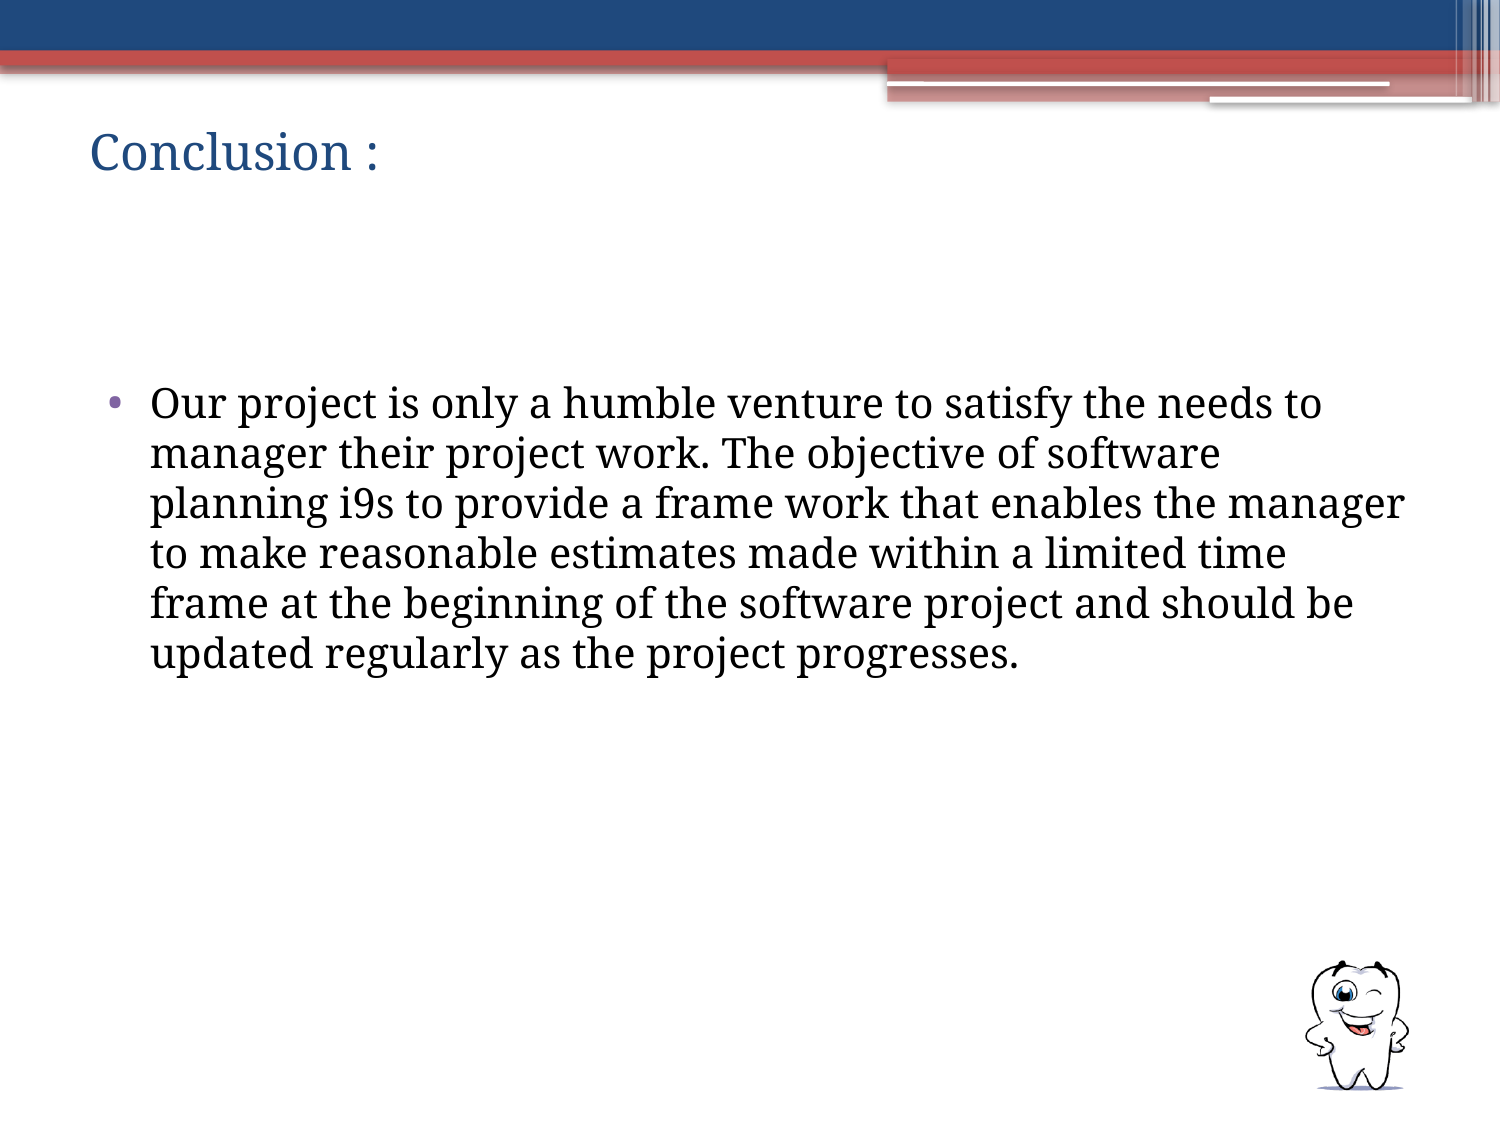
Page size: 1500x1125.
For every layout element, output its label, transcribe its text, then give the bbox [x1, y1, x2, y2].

list Our project is only a humble venture to satisfy the needs to manager their project work. The objective of software planning i9s to provide a frame work that enables the manager to make reasonable estimates made within a limited time frame at the beginning of the software project and should be updated regularly as the project progresses. [75, 368, 1425, 1079]
title Conclusion : [75, 99, 1425, 200]
picture [1262, 934, 1454, 1125]
